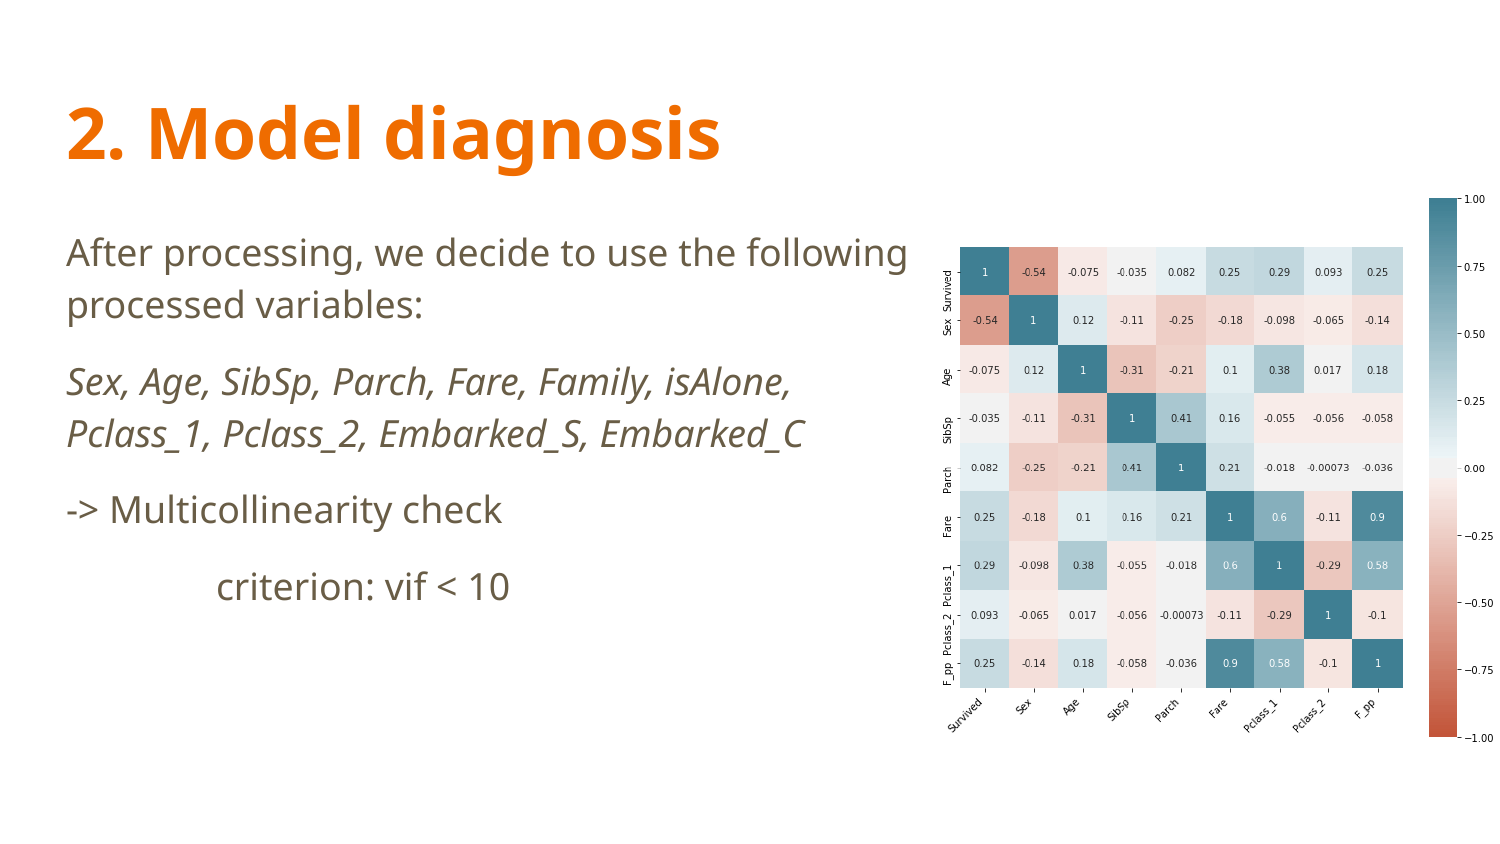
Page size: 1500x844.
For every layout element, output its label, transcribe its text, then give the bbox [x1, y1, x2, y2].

picture [935, 188, 1500, 749]
list After processing, we decide to use the following processed variables: Sex, Age, SibSp, Parch, Fare, Family, isAlone, Pclass_1, Pclass_2, Embarked_S, Embarked_C -> Multicollinearity check criterion: vif < 10 [51, 207, 930, 750]
title 2. Model diagnosis [51, 72, 1449, 189]
